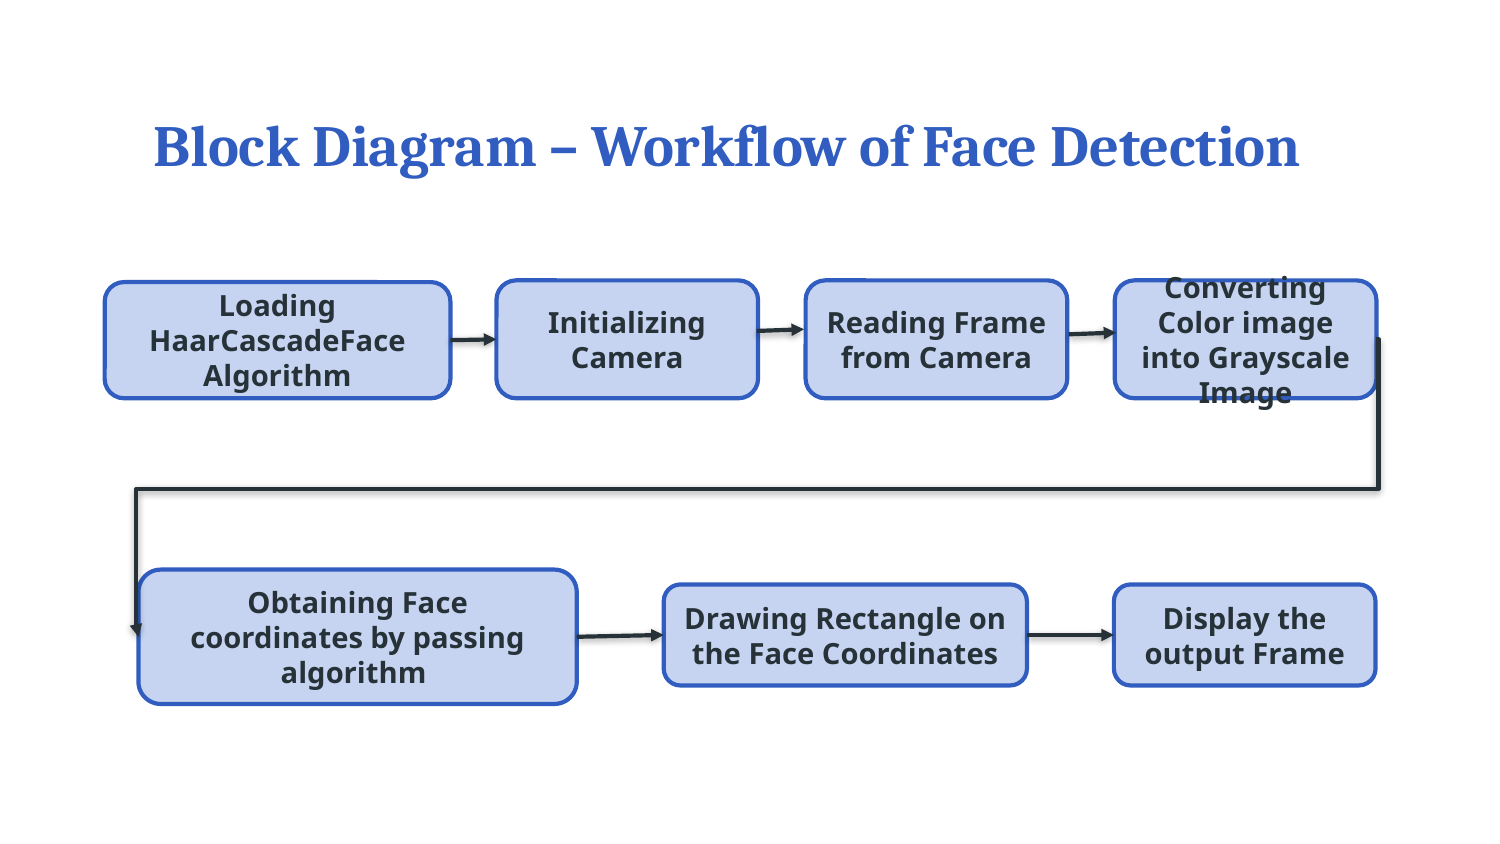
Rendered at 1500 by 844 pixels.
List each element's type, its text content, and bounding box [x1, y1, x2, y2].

text_box Initializing Camera [494, 278, 761, 337]
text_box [576, 634, 664, 638]
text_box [138, 339, 1377, 637]
text_box Display the output Frame [1111, 642, 1378, 688]
text_box Converting Color image into Grayscale Image [1112, 278, 1379, 337]
text_box Loading HaarCascadeFace Algorithm [102, 279, 453, 401]
text_box Reading Frame from Camera [803, 278, 1070, 337]
text_box Drawing Rectangle on the Face Coordinates [661, 645, 1030, 688]
text_box Obtaining Face coordinates by passing algorithm [136, 643, 579, 707]
title Block Diagram – Workflow of Face Detection [138, 92, 1408, 187]
